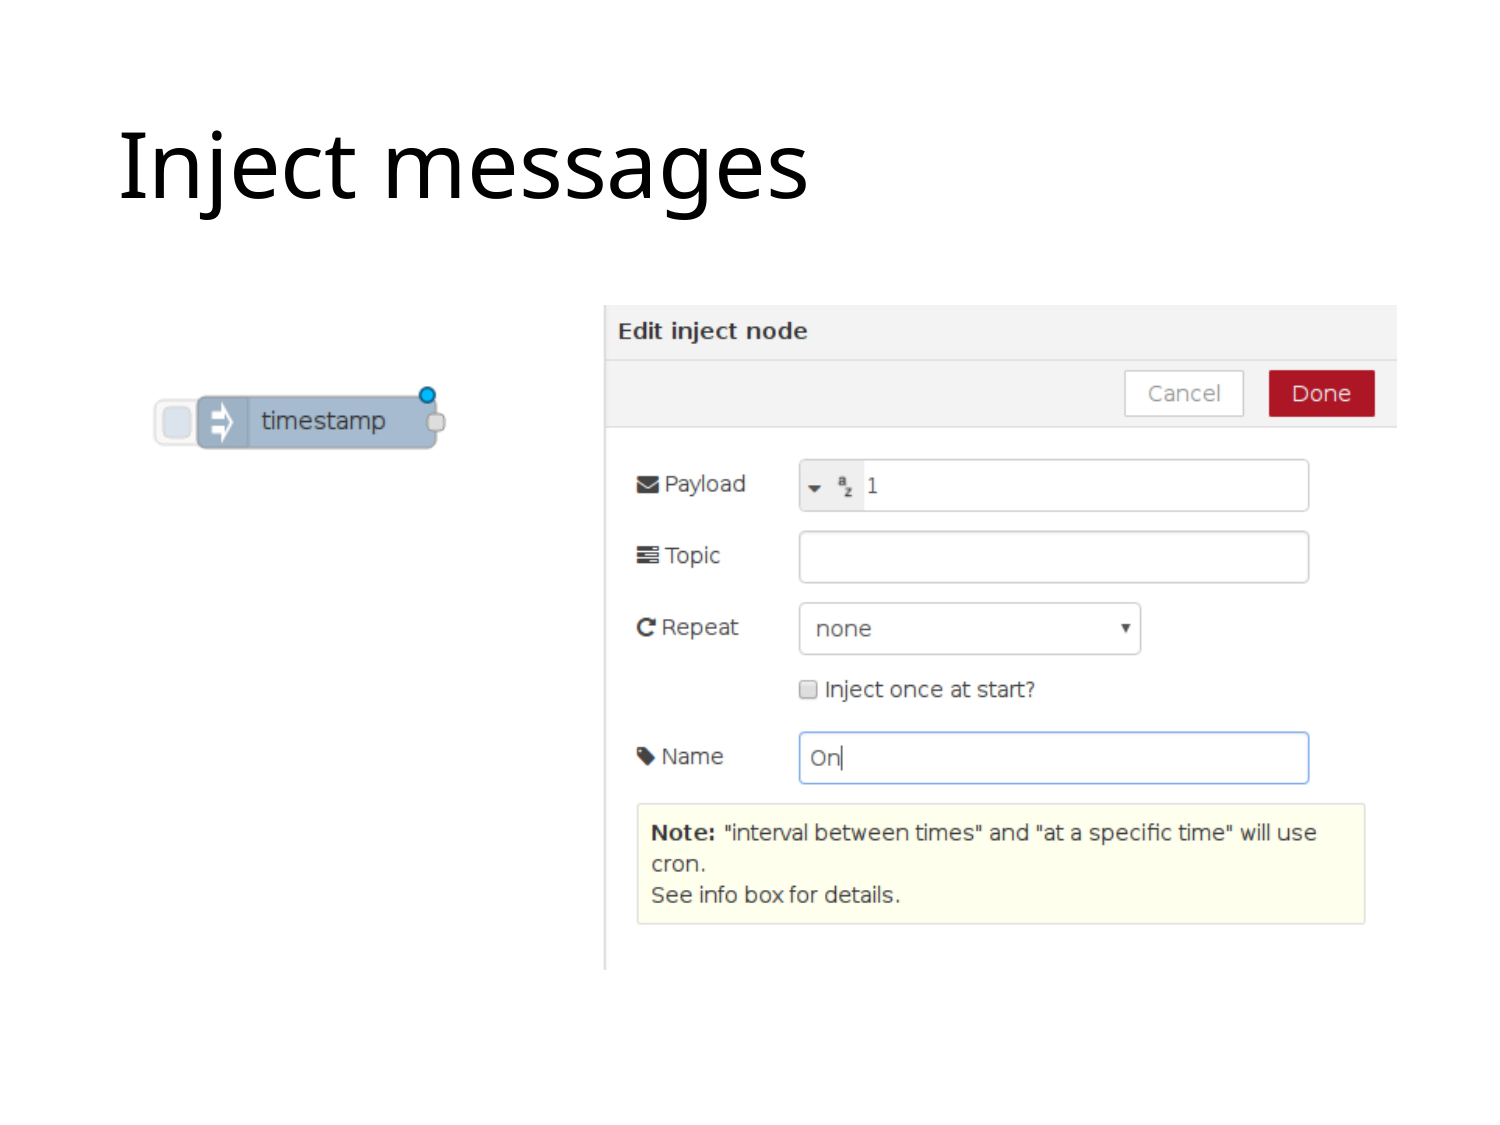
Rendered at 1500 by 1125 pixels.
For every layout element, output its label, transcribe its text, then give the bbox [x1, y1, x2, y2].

picture [603, 304, 1397, 970]
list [87, 304, 501, 520]
title Inject messages [103, 59, 1397, 278]
